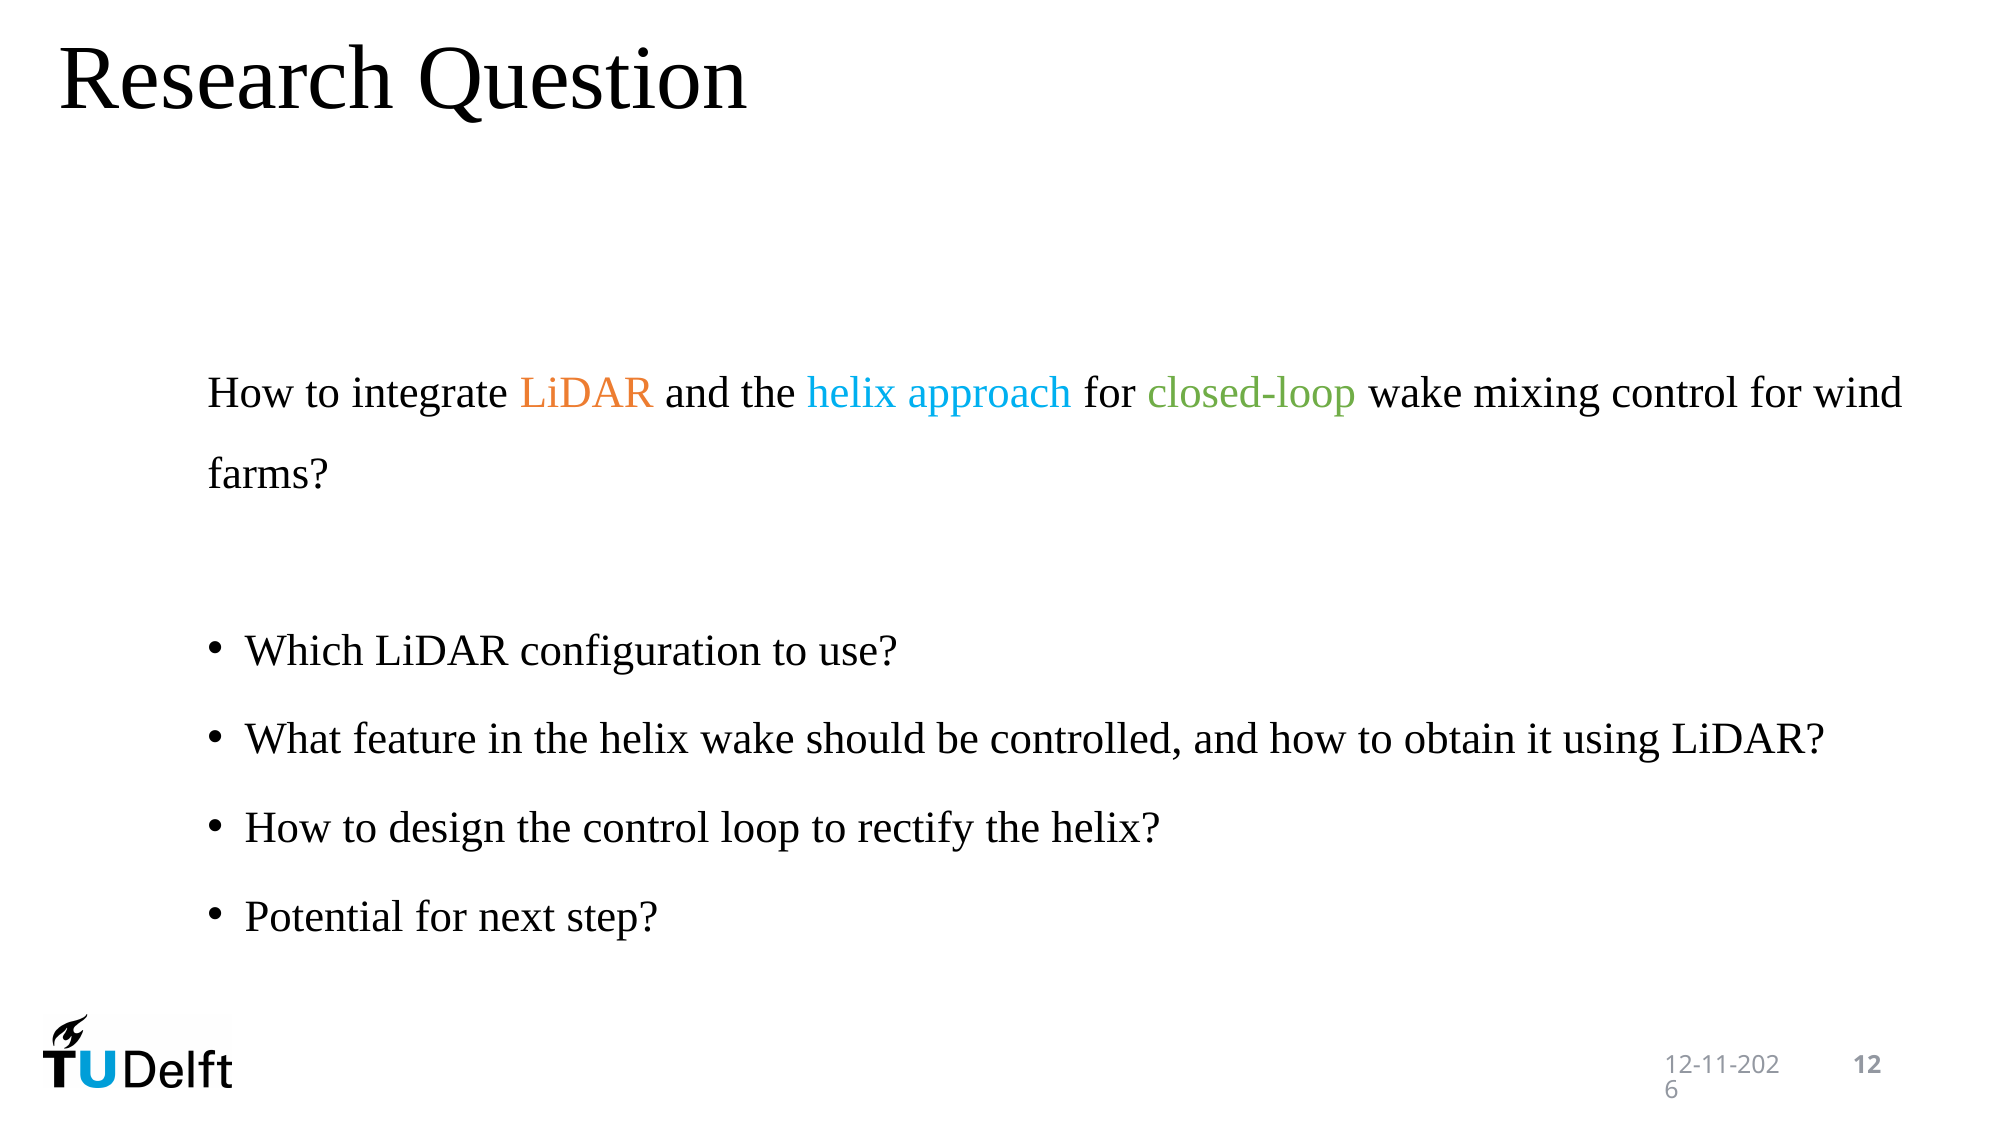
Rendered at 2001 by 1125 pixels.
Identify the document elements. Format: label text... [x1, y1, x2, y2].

title Research Question [43, 18, 1769, 141]
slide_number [1664, 962, 1791, 1125]
slide_number 12 [1833, 962, 1882, 1125]
text_box How to integrate LiDAR and the helix approach for closed-loop wake mixing control for wind farms? Which LiDAR configuration to use? What feature in the helix wake should be controlled, and how to obtain it using LiDAR? How to design the control loop to rectify the helix? Potential for next step? [43, 328, 1931, 962]
picture [43, 1014, 232, 1088]
